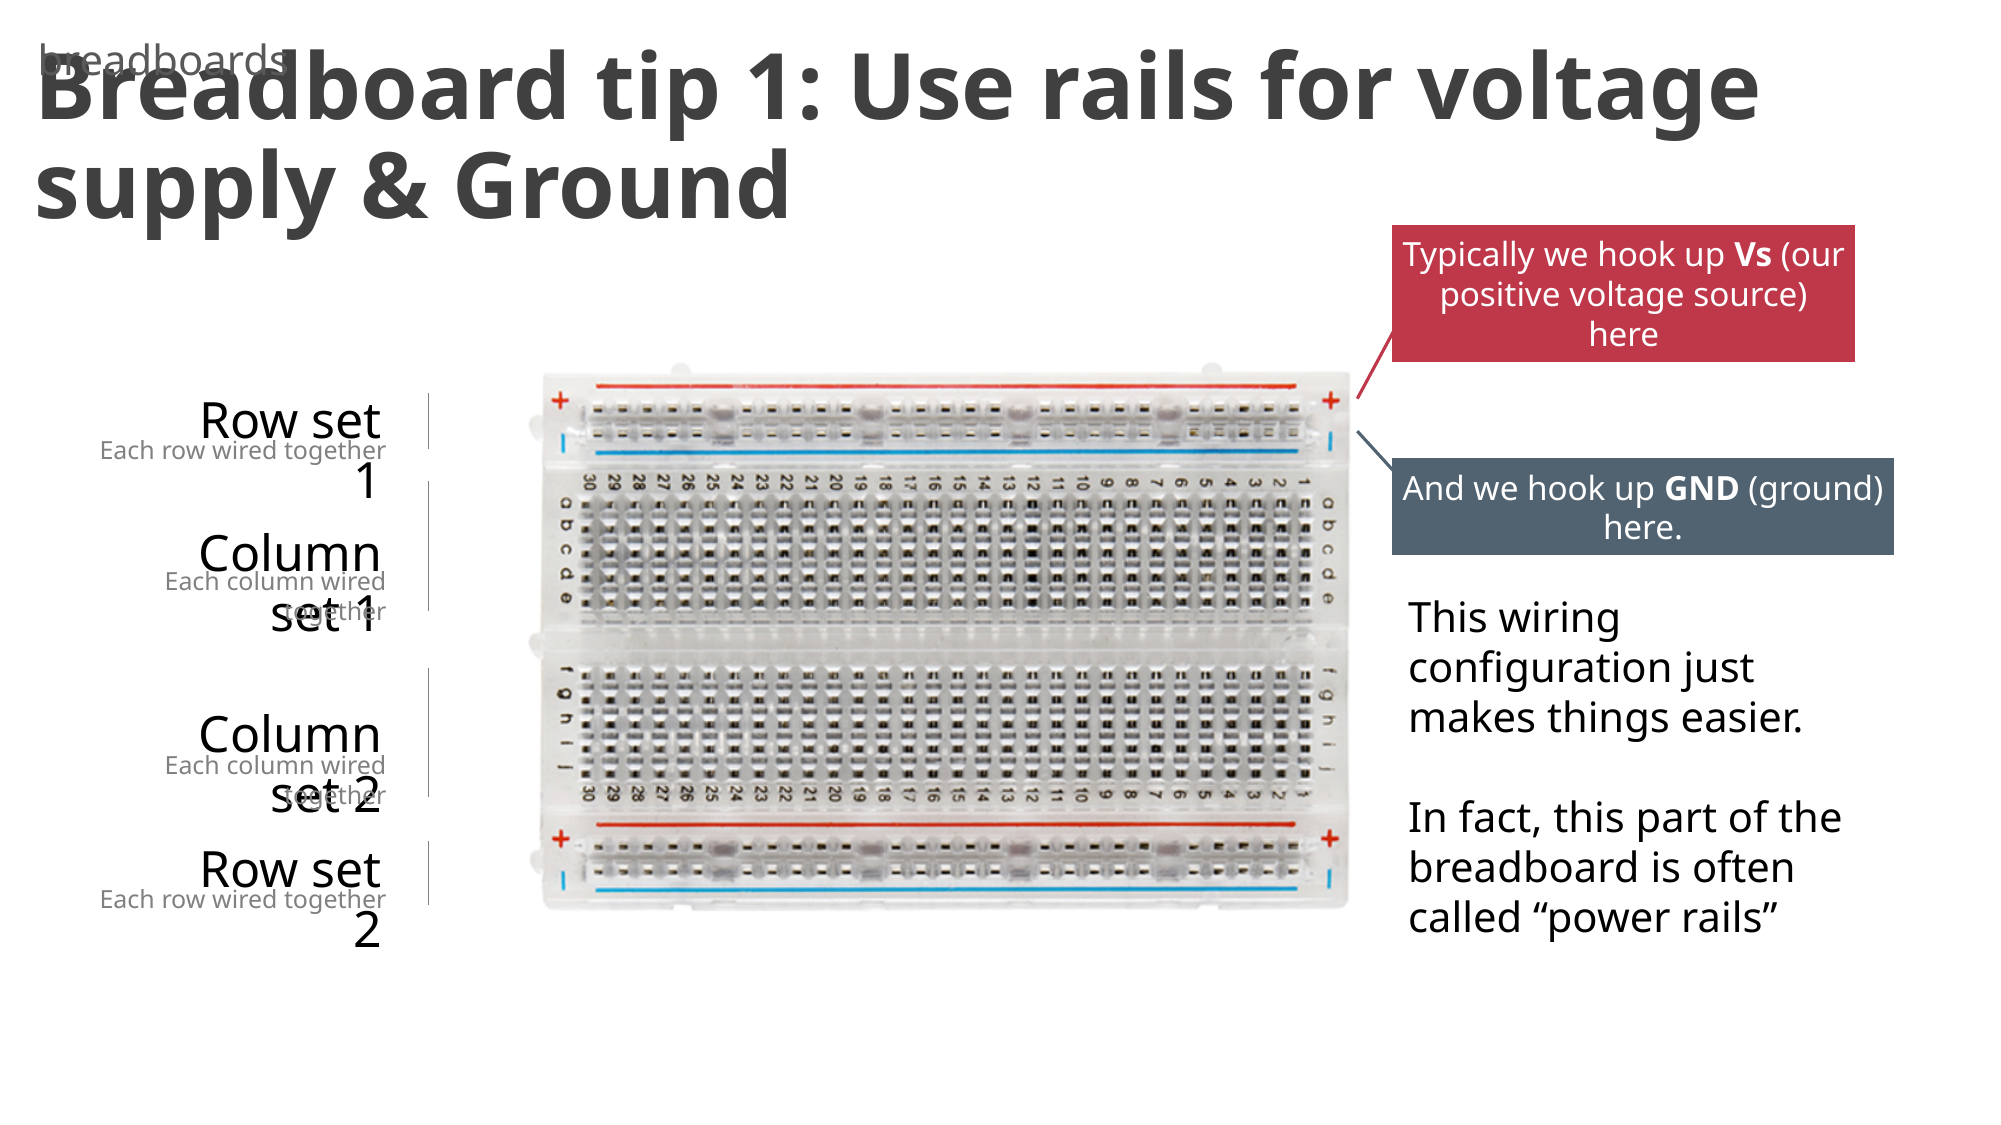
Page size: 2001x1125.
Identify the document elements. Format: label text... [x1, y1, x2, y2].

title Breadboard tip 1: Use rails for voltage supply & Ground [34, 80, 1932, 197]
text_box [67, 829, 429, 922]
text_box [1357, 431, 1893, 535]
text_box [67, 481, 429, 611]
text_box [1357, 245, 1855, 399]
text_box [67, 381, 429, 473]
text_box This wiring configuration just makes things easier. In fact, this part of the breadboard is often called “power rails” [1393, 583, 1893, 949]
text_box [67, 667, 429, 798]
picture [453, 152, 1435, 1125]
list breadboards [37, 32, 813, 100]
